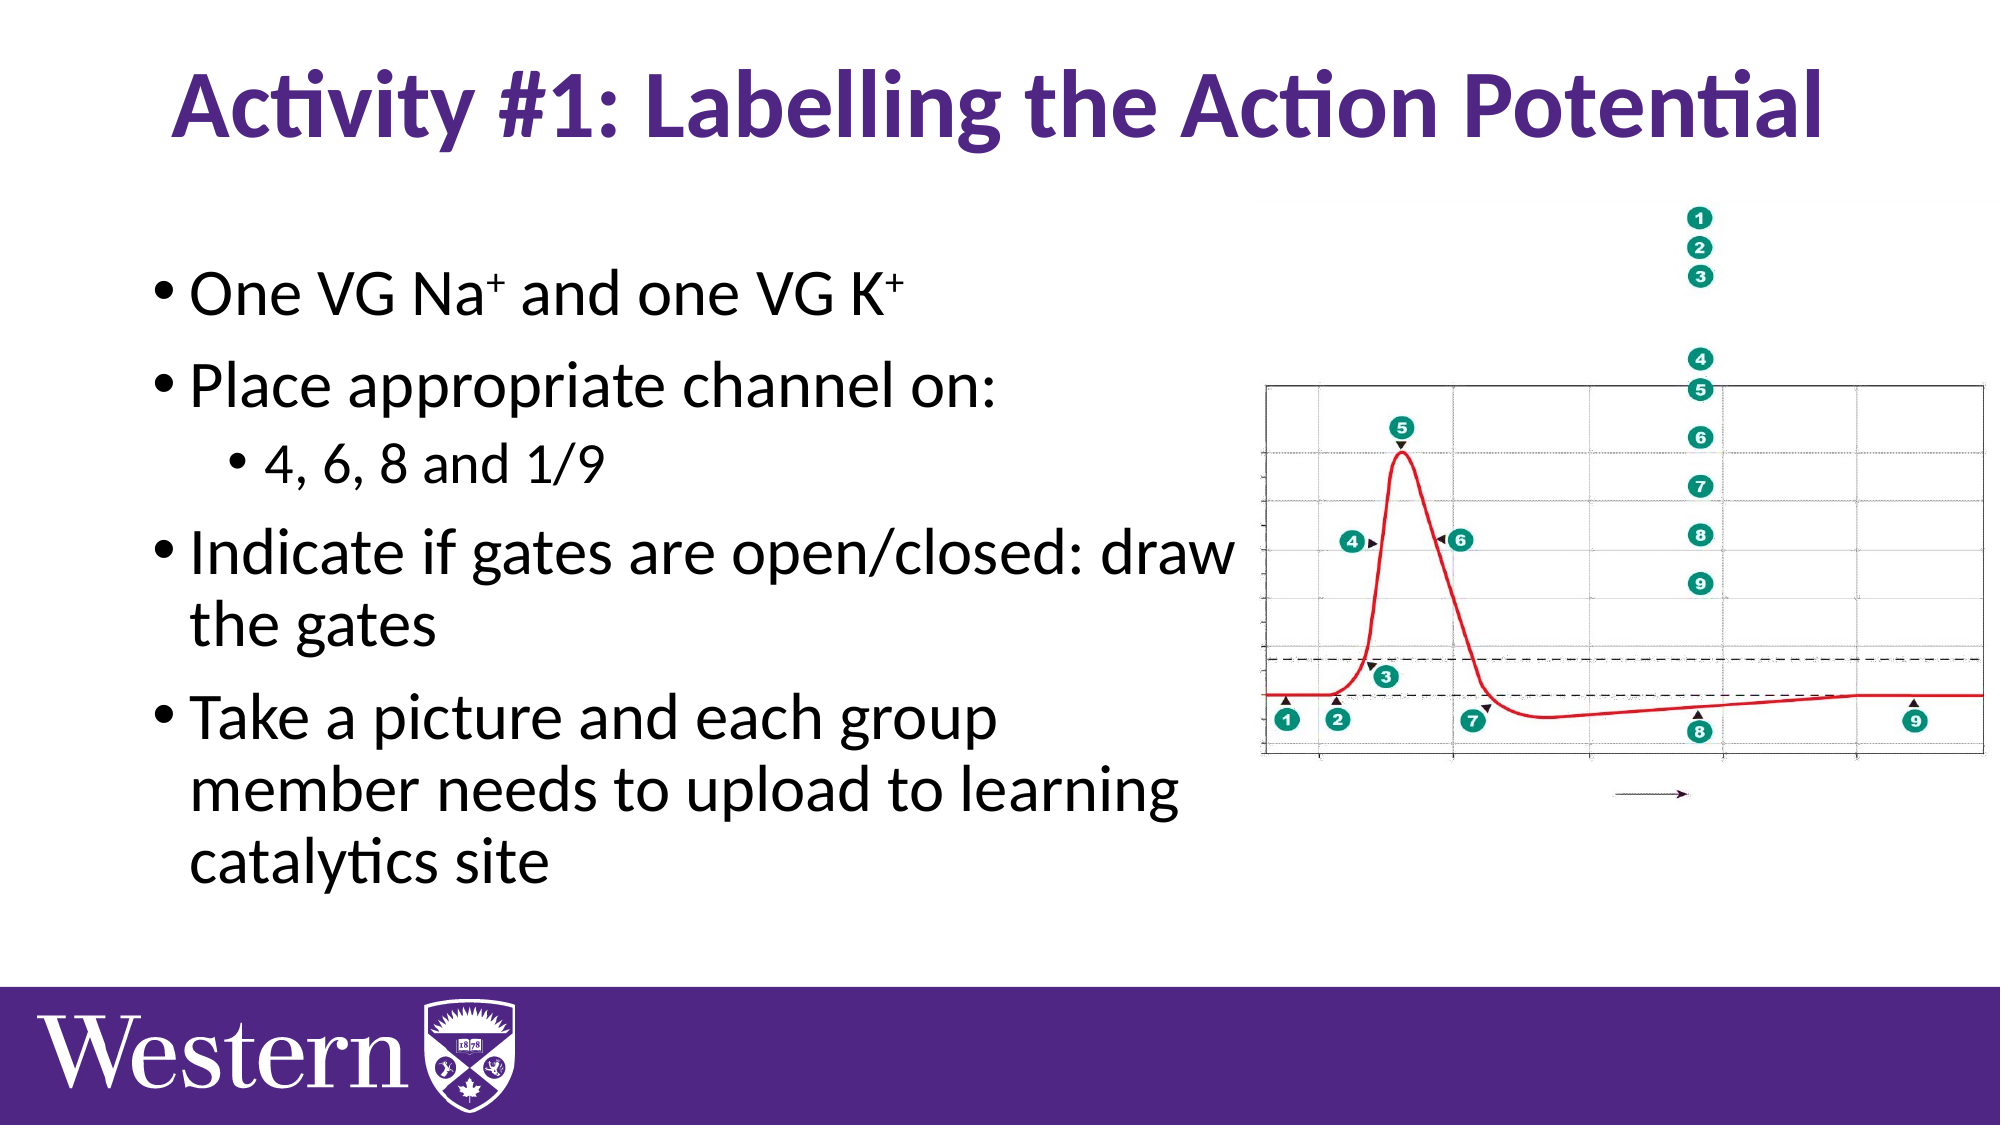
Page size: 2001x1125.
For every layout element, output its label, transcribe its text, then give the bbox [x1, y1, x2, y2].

picture [37, 999, 515, 1113]
title Activity #1: Labelling the Action Potential [137, 44, 1863, 167]
picture [1254, 194, 2000, 809]
list One VG Na+ and one VG K+ Place appropriate channel on: 4, 6, 8 and 1/9 Indicate if gates are open/closed: draw the gates Take a picture and each group member needs to upload to learning catalytics site [137, 249, 1259, 975]
text_box [0, 986, 2000, 1125]
